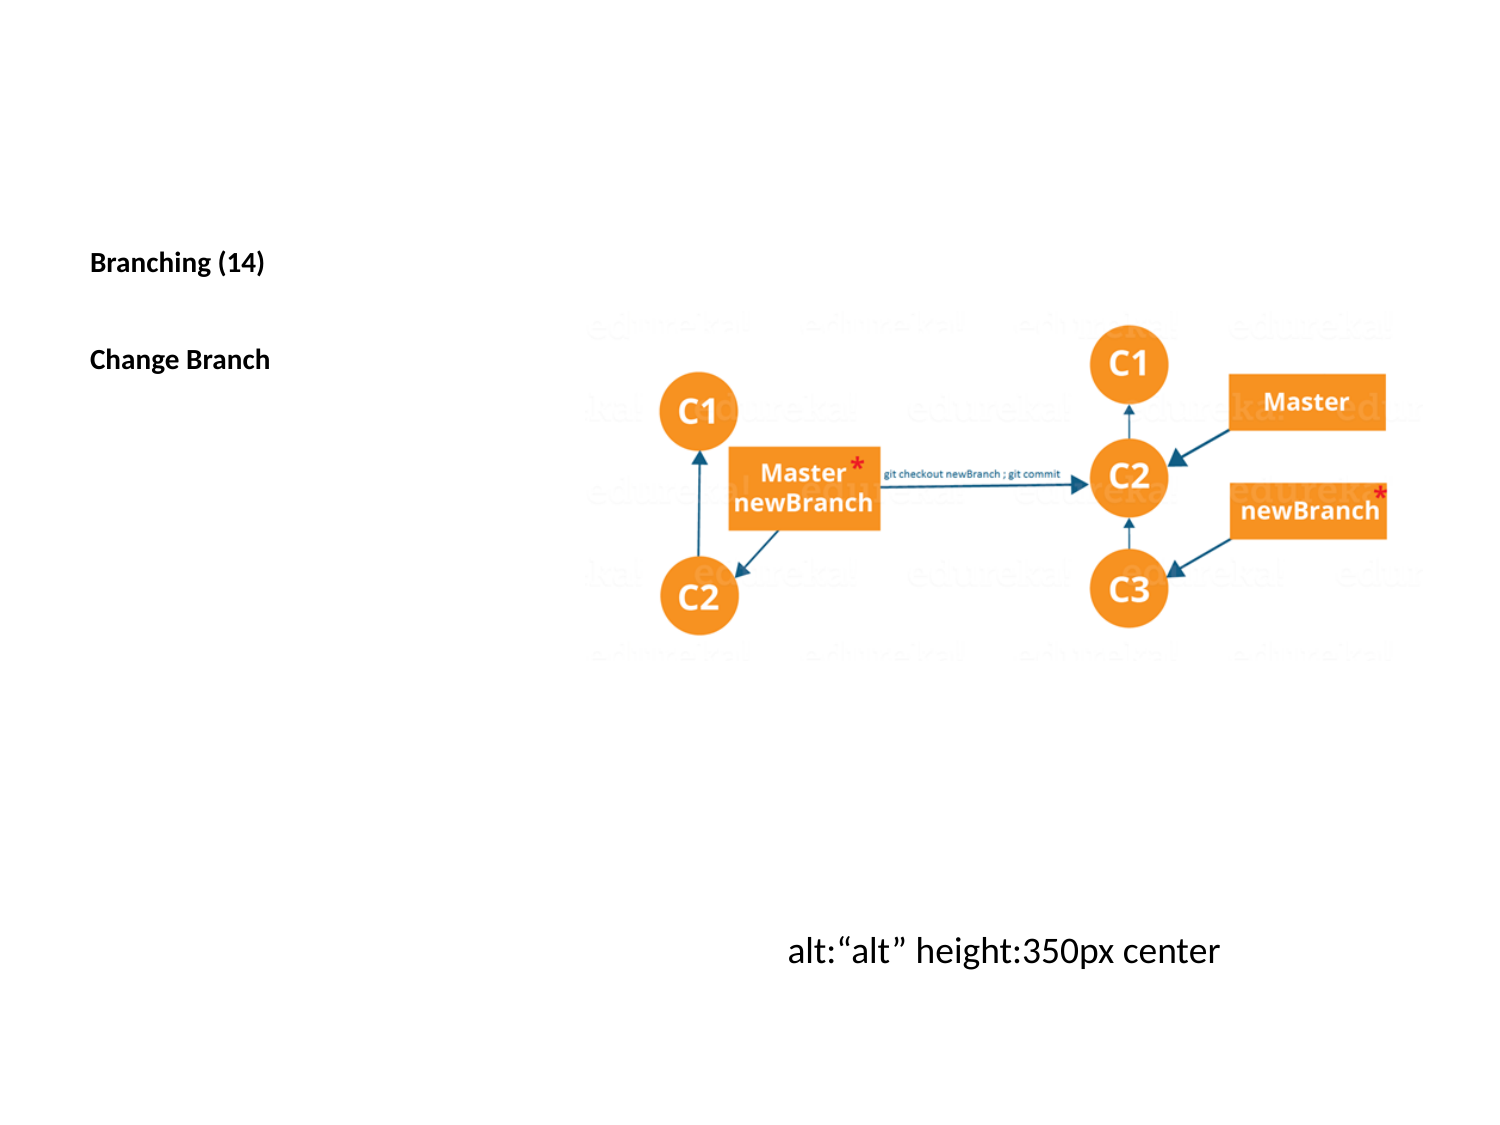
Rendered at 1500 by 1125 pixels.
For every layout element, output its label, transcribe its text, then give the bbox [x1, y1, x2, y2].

list Branching (14) Change Branch [75, 235, 569, 1005]
picture [585, 301, 1424, 661]
text_box alt:“alt” height:350px center [585, 918, 1423, 1003]
